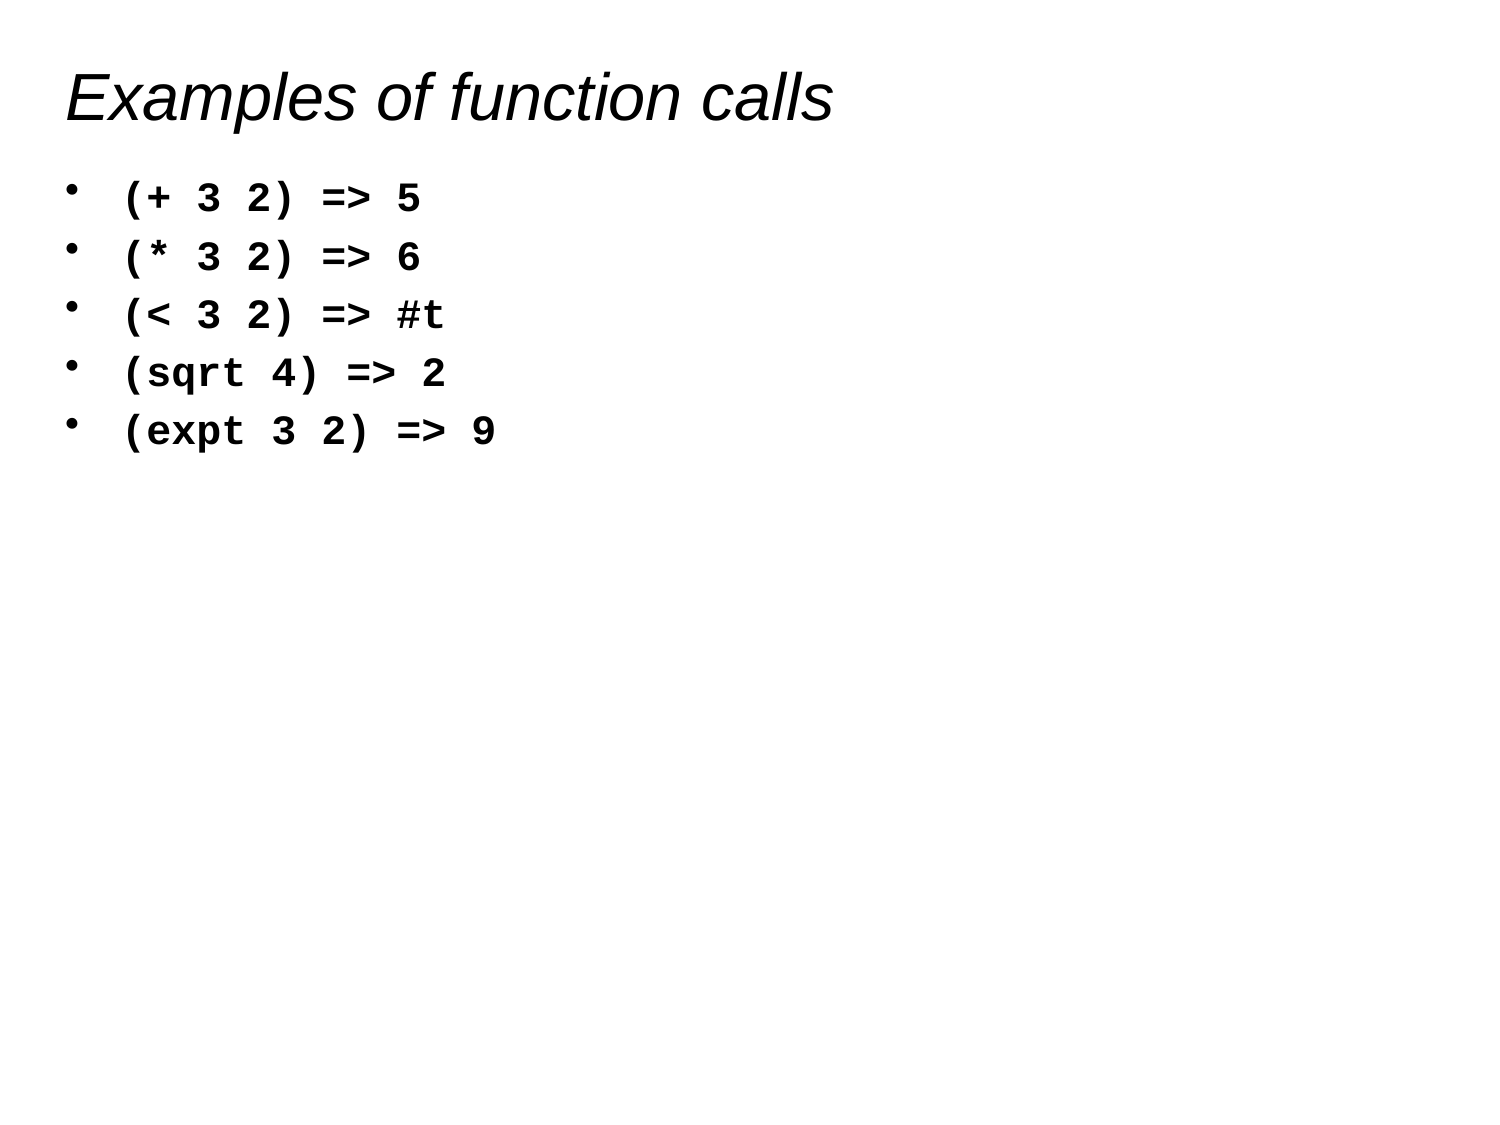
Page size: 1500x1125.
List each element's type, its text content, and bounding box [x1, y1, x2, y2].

title Examples of function calls [49, 49, 1451, 138]
list (+ 3 2) => 5 (* 3 2) => 6 (< 3 2) => #t (sqrt 4) => 2 (expt 3 2) => 9 [49, 162, 1451, 1001]
